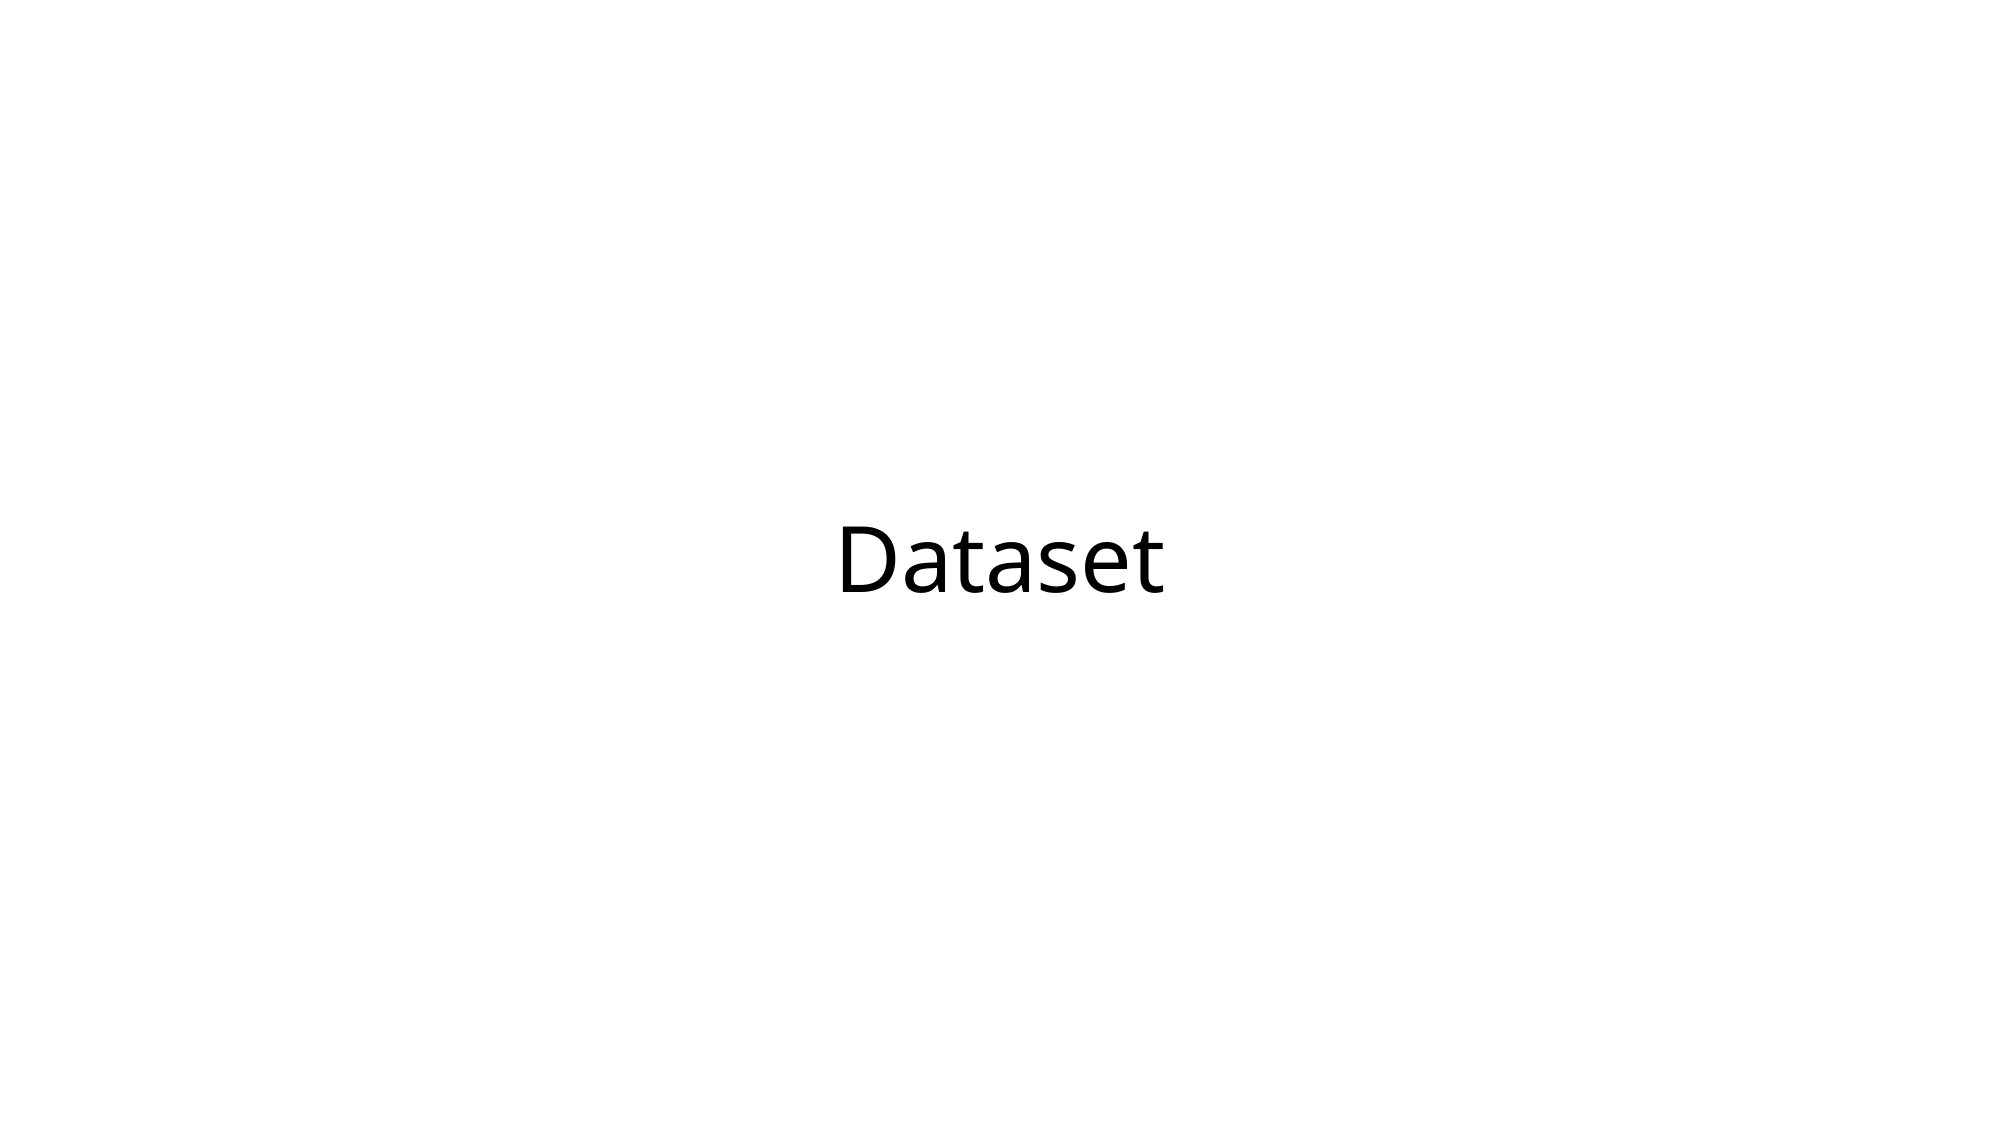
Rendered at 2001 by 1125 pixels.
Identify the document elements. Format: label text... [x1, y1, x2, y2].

title Dataset [137, 453, 1863, 672]
